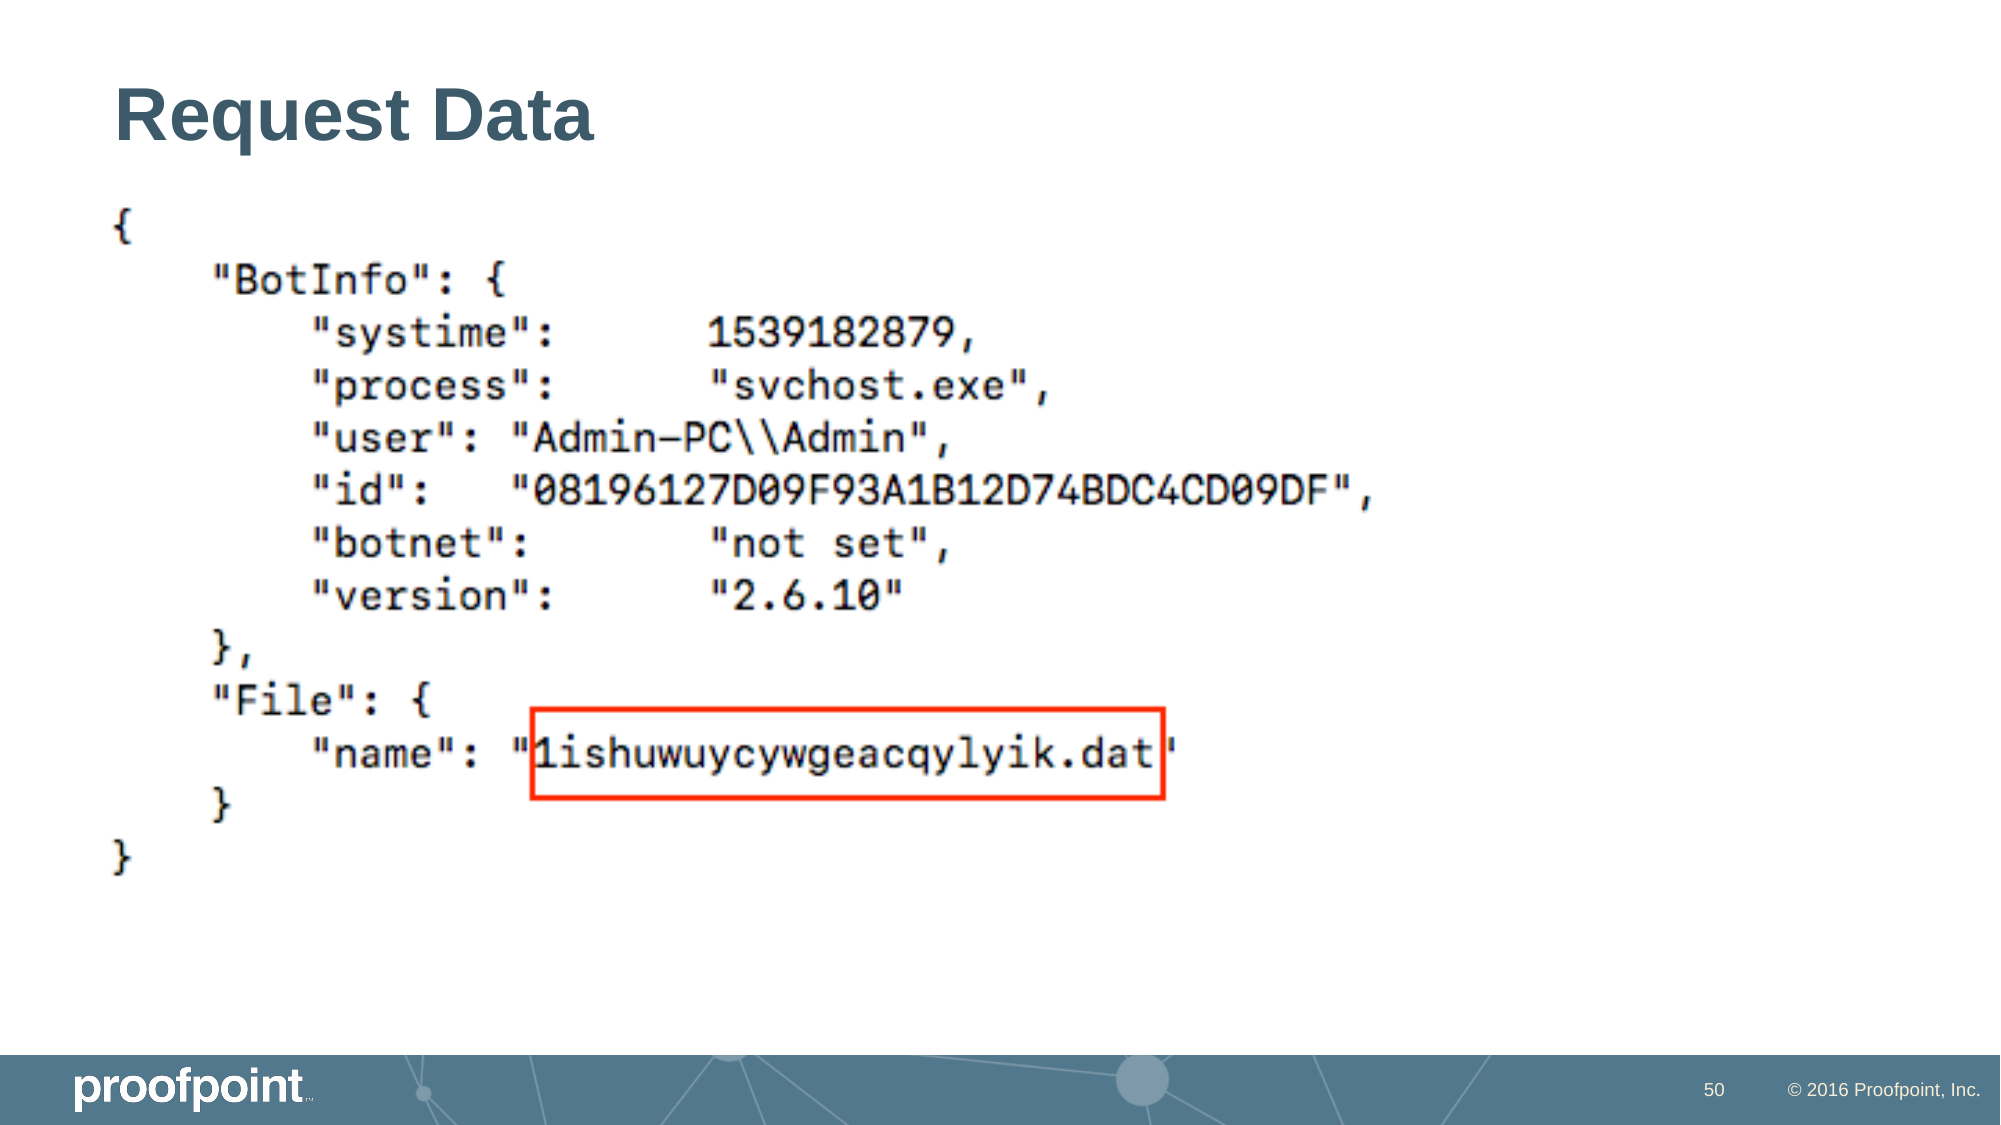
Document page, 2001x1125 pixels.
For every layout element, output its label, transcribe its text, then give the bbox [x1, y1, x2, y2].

title Request Data [99, 45, 1900, 188]
picture [75, 1067, 313, 1112]
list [99, 187, 1424, 904]
